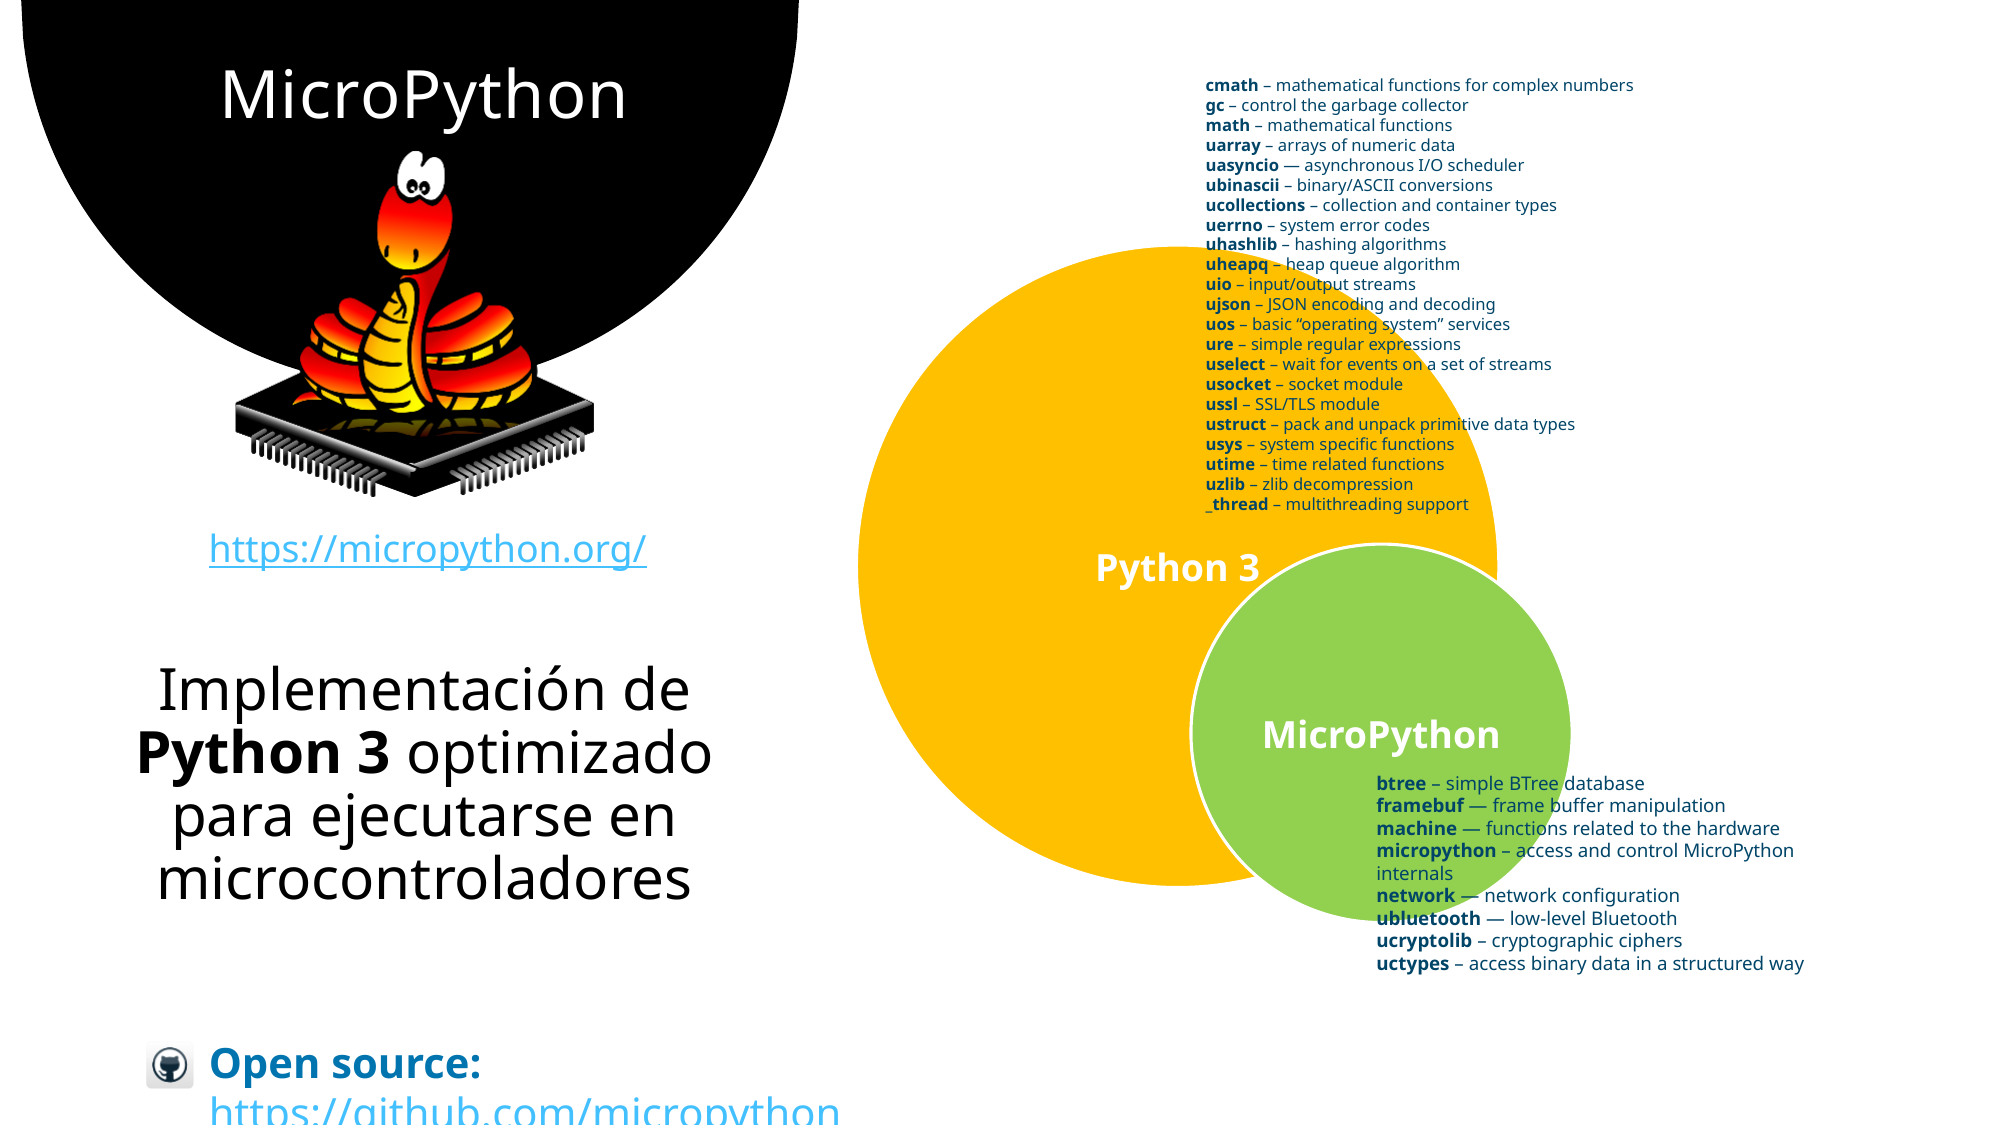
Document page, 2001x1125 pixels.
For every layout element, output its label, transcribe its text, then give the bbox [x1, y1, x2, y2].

text_box cmath – mathematical functions for complex numbers gc – control the garbage collector math – mathematical functions uarray – arrays of numeric data uasyncio — asynchronous I/O scheduler ubinascii – binary/ASCII conversions ucollections – collection and container types uerrno – system error codes uhashlib – hashing algorithms uheapq – heap queue algorithm uio – input/output streams ujson – JSON encoding and decoding uos – basic “operating system” services ure – simple regular expressions uselect – wait for events on a set of streams usocket – socket module ussl – SSL/TLS module ustruct – pack and unpack primitive data types usys – system specific functions utime – time related functions uzlib – zlib decompression _thread – multithreading support [1190, 67, 1715, 522]
picture [229, 125, 600, 504]
text_box https://micropython.org/ [193, 517, 738, 584]
list Implementación de Python 3 optimizado para ejecutarse en microcontroladores [111, 652, 738, 923]
text_box btree – simple BTree database framebuf — frame buffer manipulation machine — functions related to the hardware micropython – access and control MicroPython internals network — network configuration ubluetooth — low-level Bluetooth ucryptolib – cryptographic ciphers uctypes – access binary data in a structured way [1361, 764, 1857, 982]
picture [146, 1041, 194, 1089]
text_box MicroPython [1189, 542, 1574, 924]
title MicroPython [89, 0, 760, 143]
text_box Open source: https://github.com/micropython [193, 1034, 1113, 1125]
text_box Python 3 [854, 243, 1501, 890]
